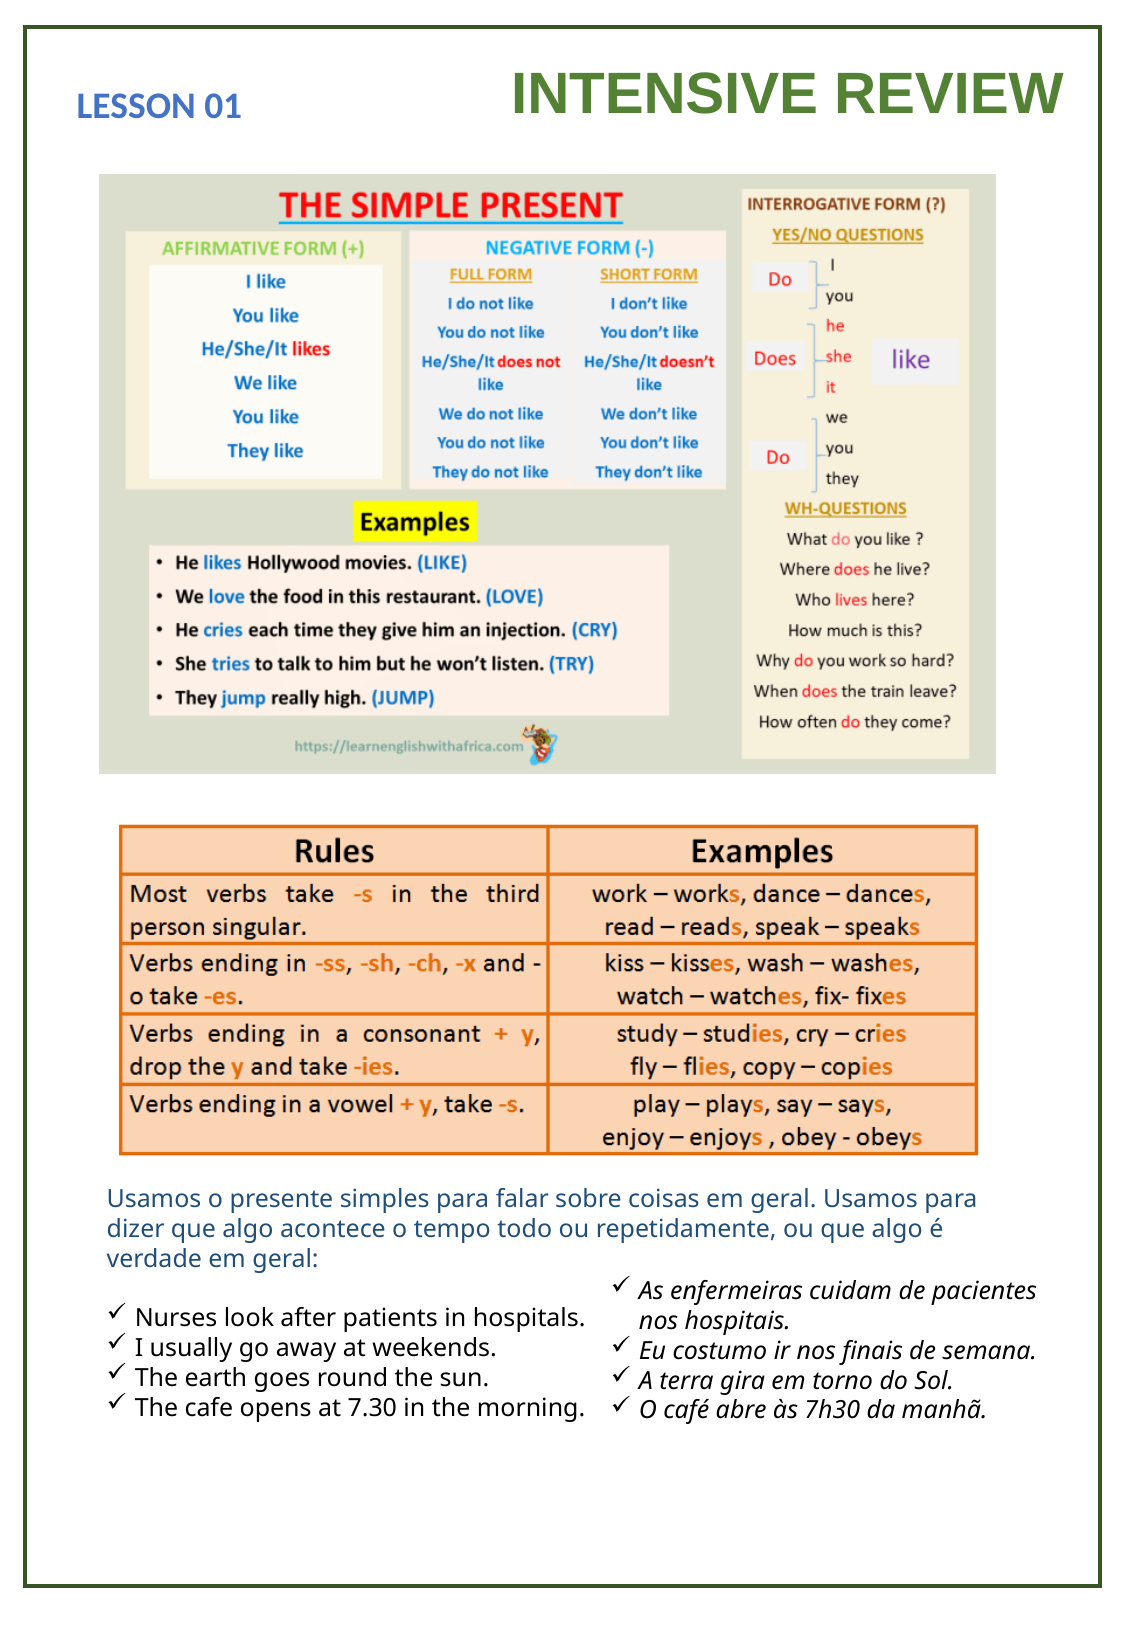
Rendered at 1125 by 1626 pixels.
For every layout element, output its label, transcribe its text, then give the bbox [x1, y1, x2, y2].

text_box Usamos o presente simples para falar sobre coisas em geral. Usamos para dizer que algo acontece o tempo todo ou repetidamente, ou que algo é verdade em geral: Nurses look after patients in hospitals. I usually go away at weekends. The earth goes round the sun. The cafe opens at 7.30 in the morning. [91, 1174, 1054, 1430]
text_box [23, 25, 1102, 1588]
picture [99, 174, 996, 774]
text_box As enfermeiras cuidam de pacientes nos hospitais. Eu costumo ir nos finais de semana. A terra gira em torno do Sol. O café abre às 7h30 da manhã. [595, 1266, 1077, 1432]
picture [110, 818, 985, 1160]
